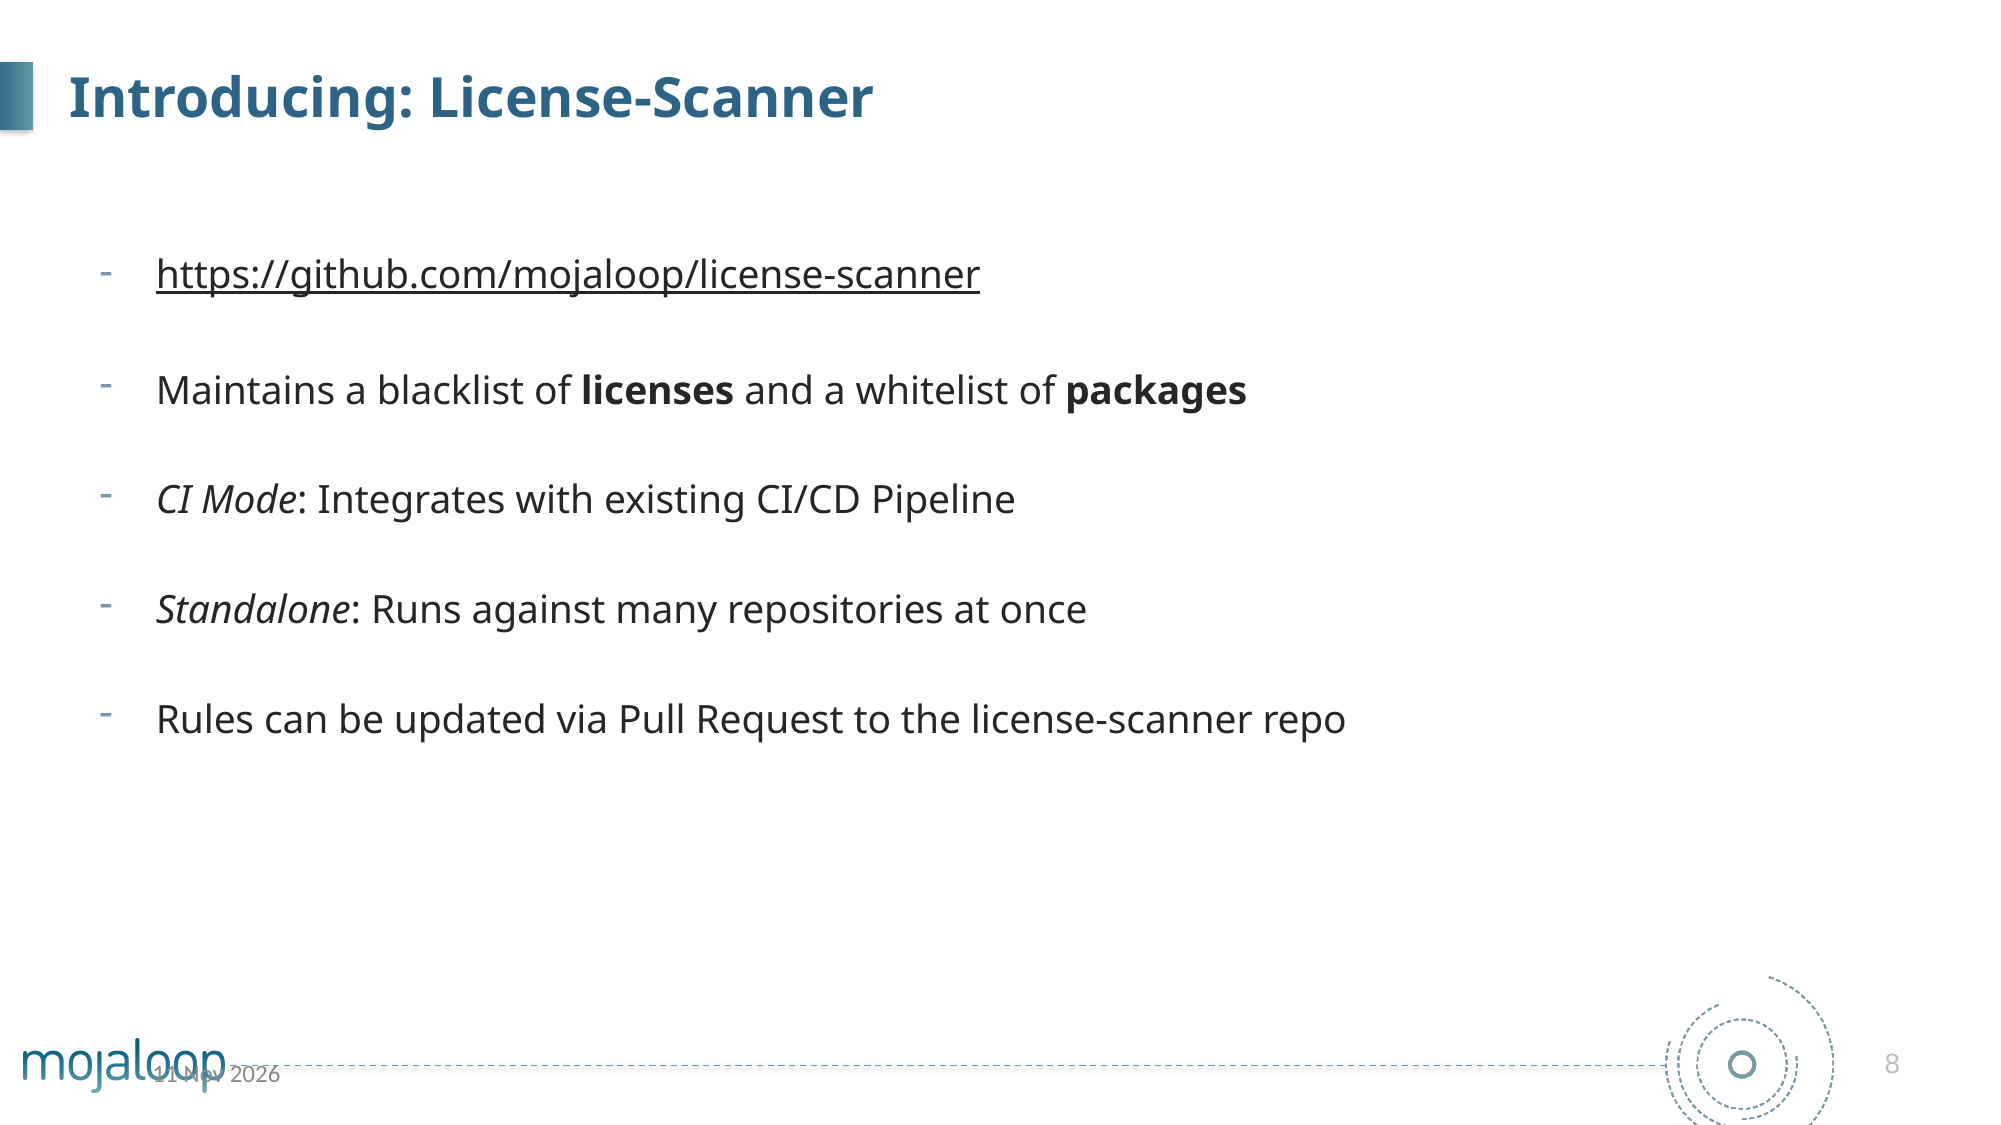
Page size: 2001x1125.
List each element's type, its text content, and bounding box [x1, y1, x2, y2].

picture [140, 1038, 225, 1042]
list https://github.com/mojaloop/license-scanner Maintains a blacklist of licenses and a whitelist of packages CI Mode: Integrates with existing CI/CD Pipeline Standalone: Runs against many repositories at once Rules can be updated via Pull Request to the license-scanner repo [99, 197, 1900, 912]
picture [1665, 976, 1834, 1125]
picture [23, 1038, 137, 1093]
title Introducing: License-Scanner [69, 59, 1870, 131]
slide_number 9-Sep-19 [137, 1042, 588, 1103]
slide_number 8 [1831, 1045, 1900, 1080]
